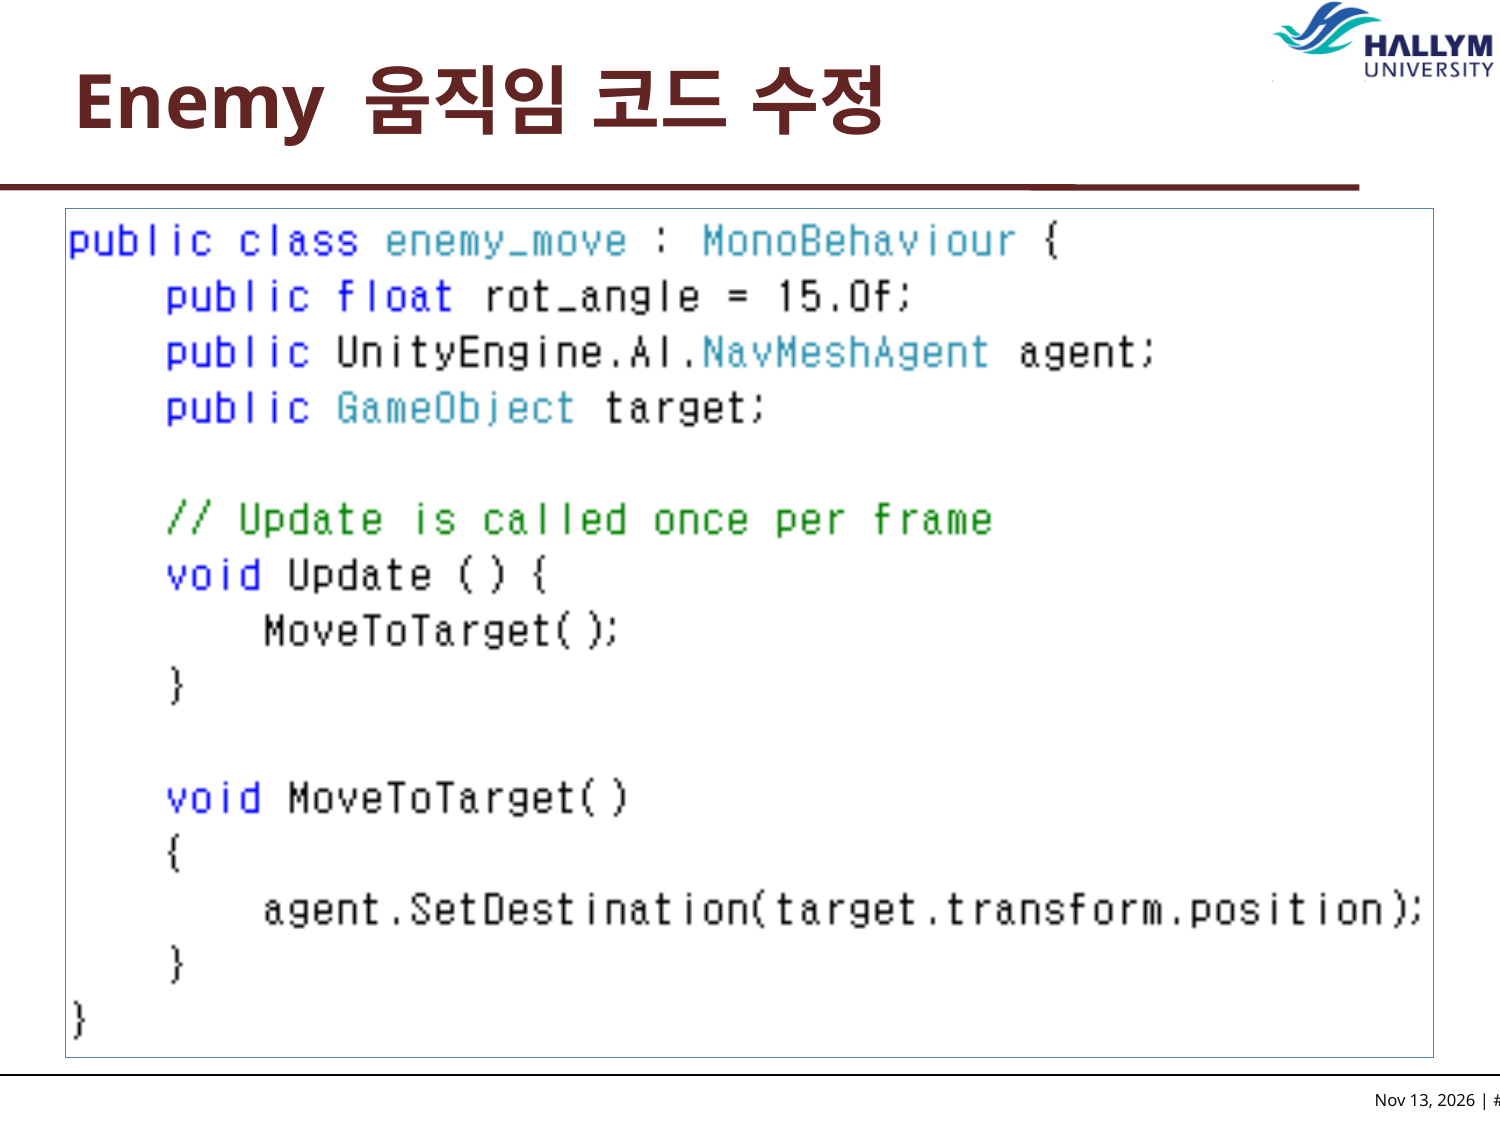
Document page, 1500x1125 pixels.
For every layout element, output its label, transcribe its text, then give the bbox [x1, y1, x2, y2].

picture [1269, 0, 1500, 82]
picture [65, 207, 1435, 1058]
title Enemy 움직임 코드 수정 [44, 33, 1395, 164]
